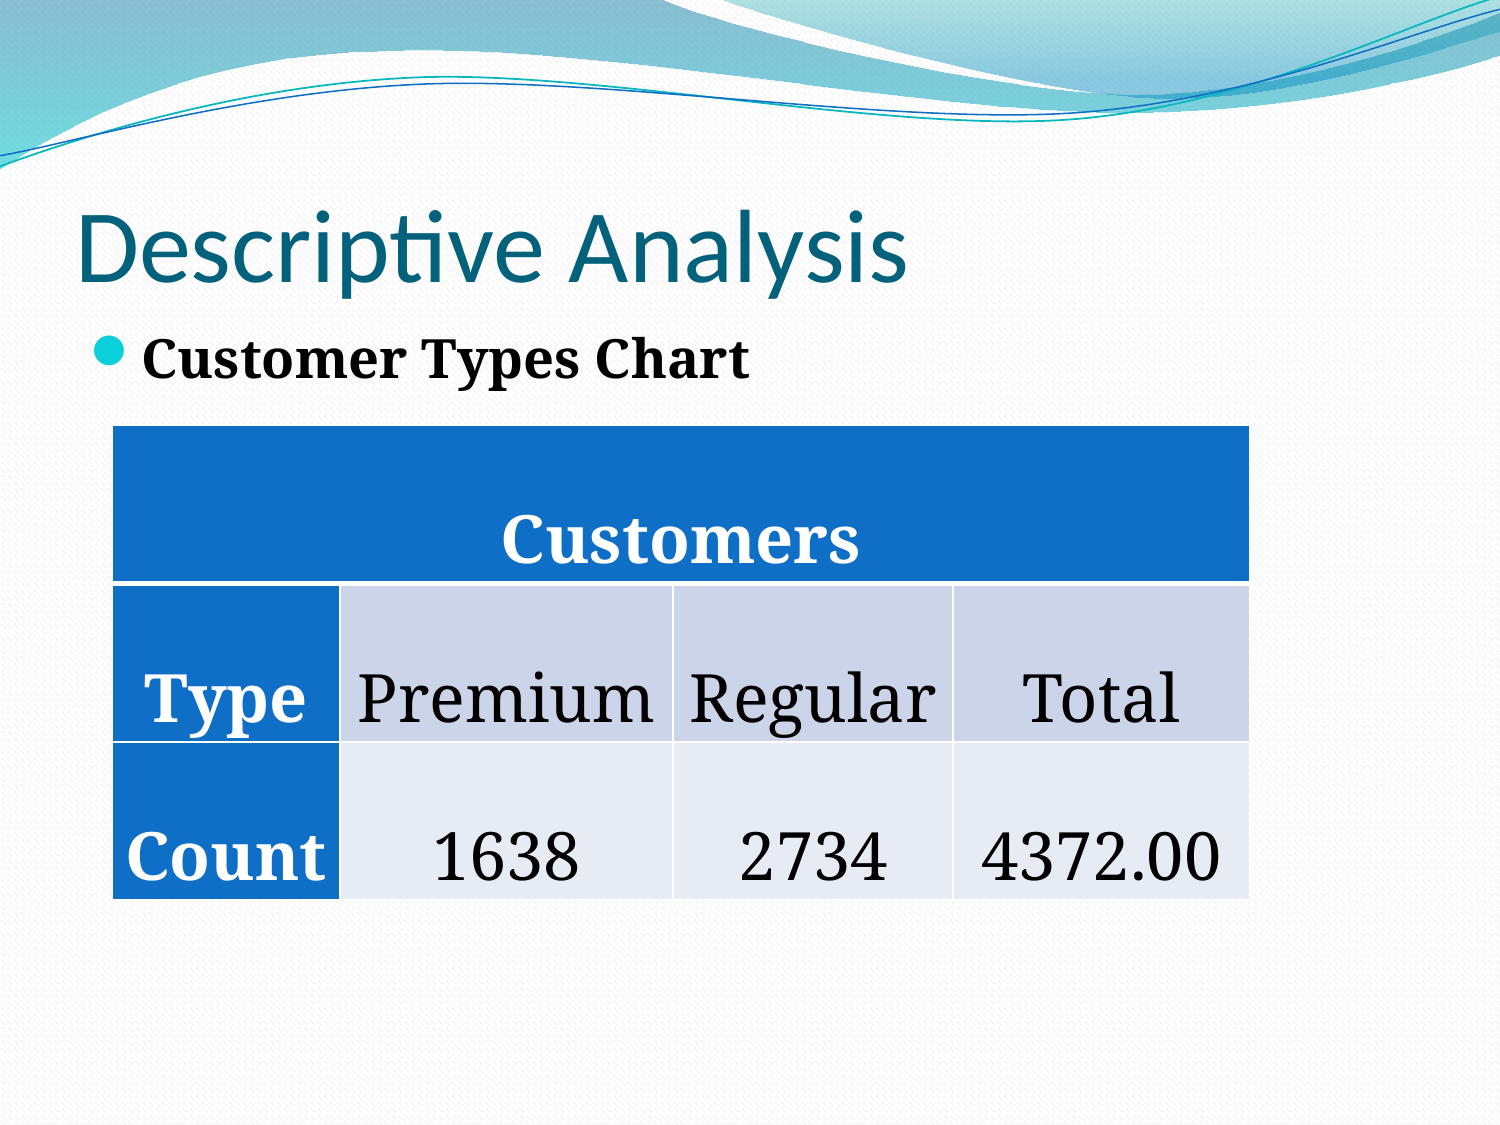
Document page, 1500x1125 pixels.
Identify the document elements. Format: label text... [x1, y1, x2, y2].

table_cell Regular [674, 586, 952, 741]
table_cell Count [113, 743, 339, 899]
table_cell Total [954, 586, 1249, 741]
table_cell Premium [341, 586, 672, 741]
table_cell 2734 [674, 743, 952, 899]
list Customer Types Chart [75, 317, 1425, 1038]
table_header Customers [113, 426, 1249, 581]
table_cell 4372.00 [954, 743, 1249, 899]
table_cell 1638 [341, 743, 672, 899]
title Descriptive Analysis [75, 115, 1425, 303]
table_cell Type [113, 586, 339, 741]
